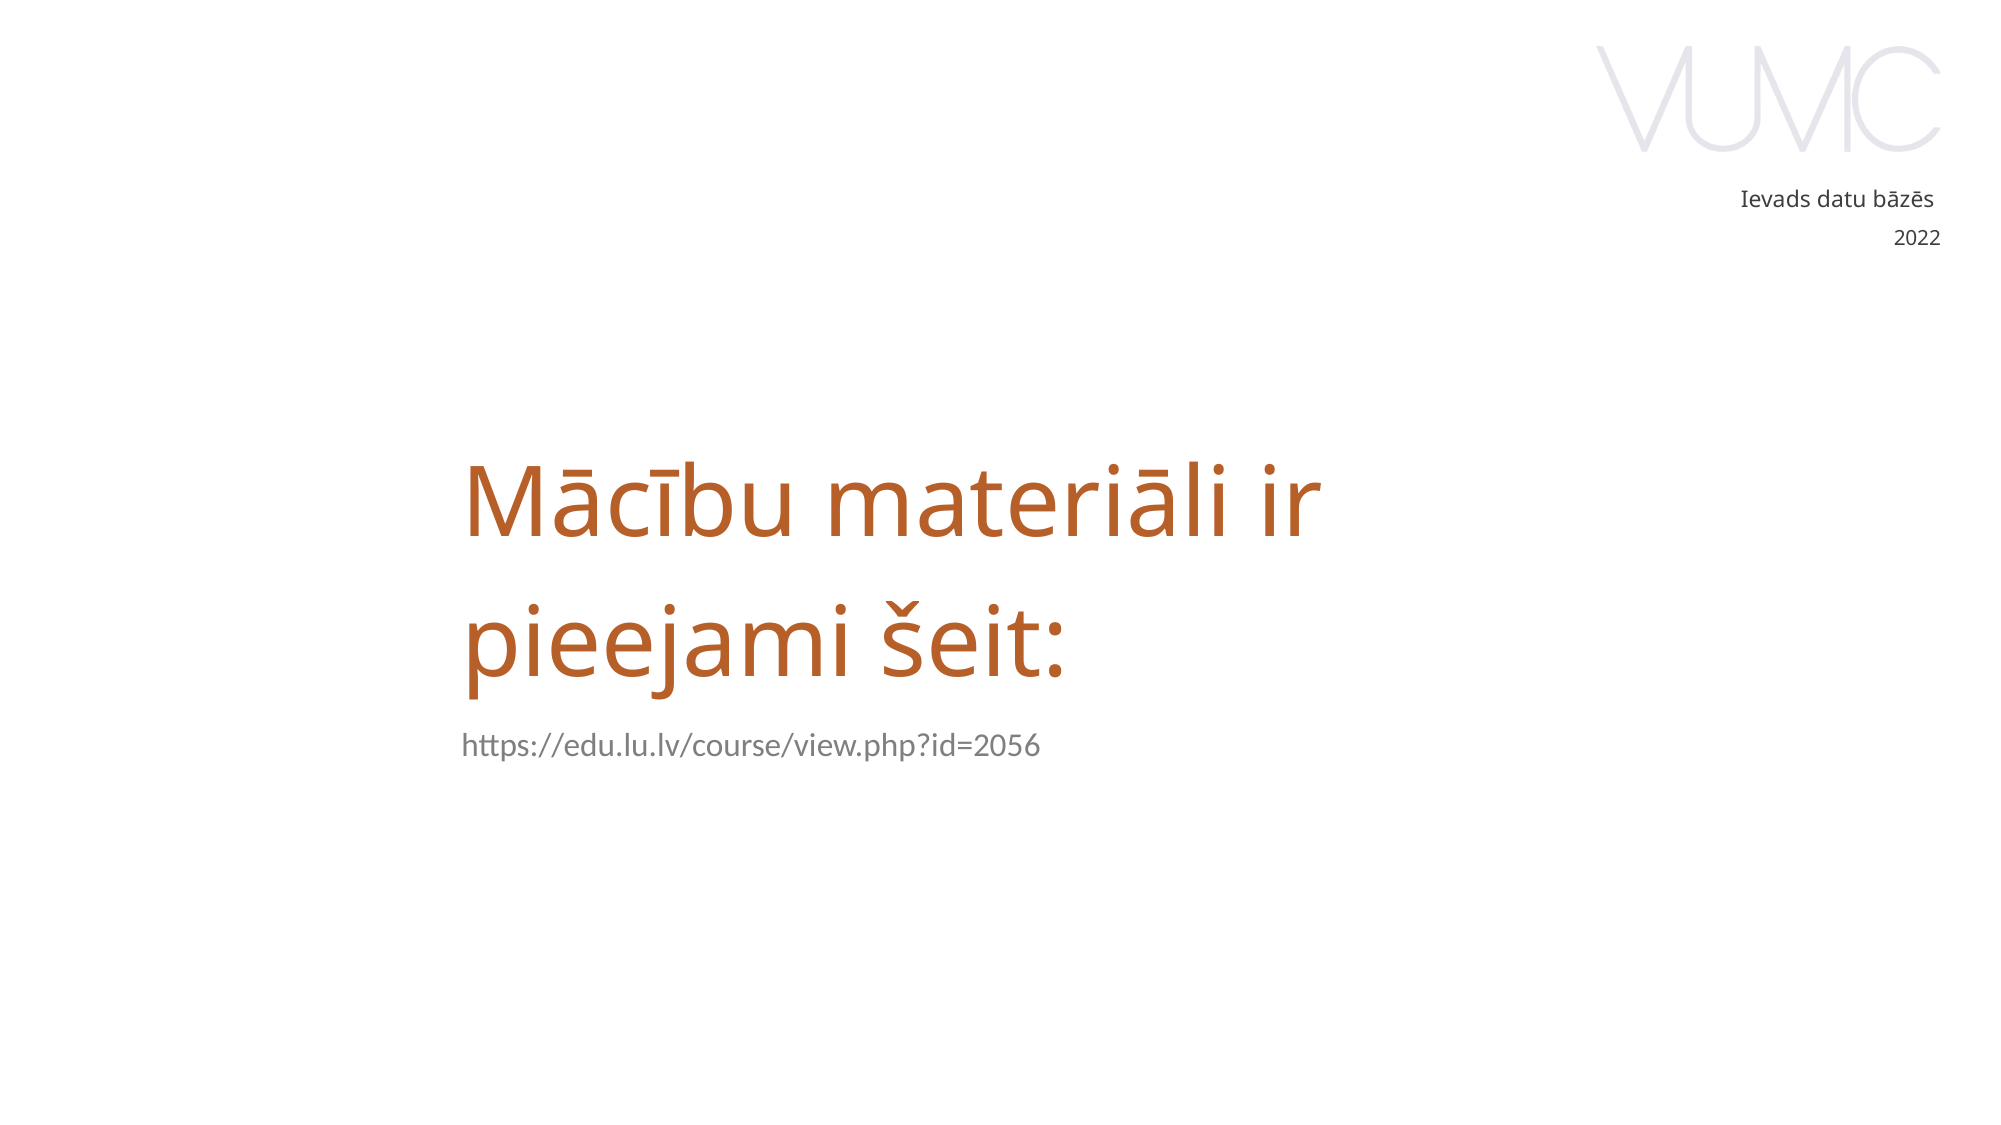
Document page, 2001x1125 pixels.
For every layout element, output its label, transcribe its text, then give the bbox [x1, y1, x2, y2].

text_box Ievads datu bāzēs 2022 [1372, 175, 1941, 250]
picture [1596, 46, 1941, 153]
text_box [461, 416, 1597, 823]
